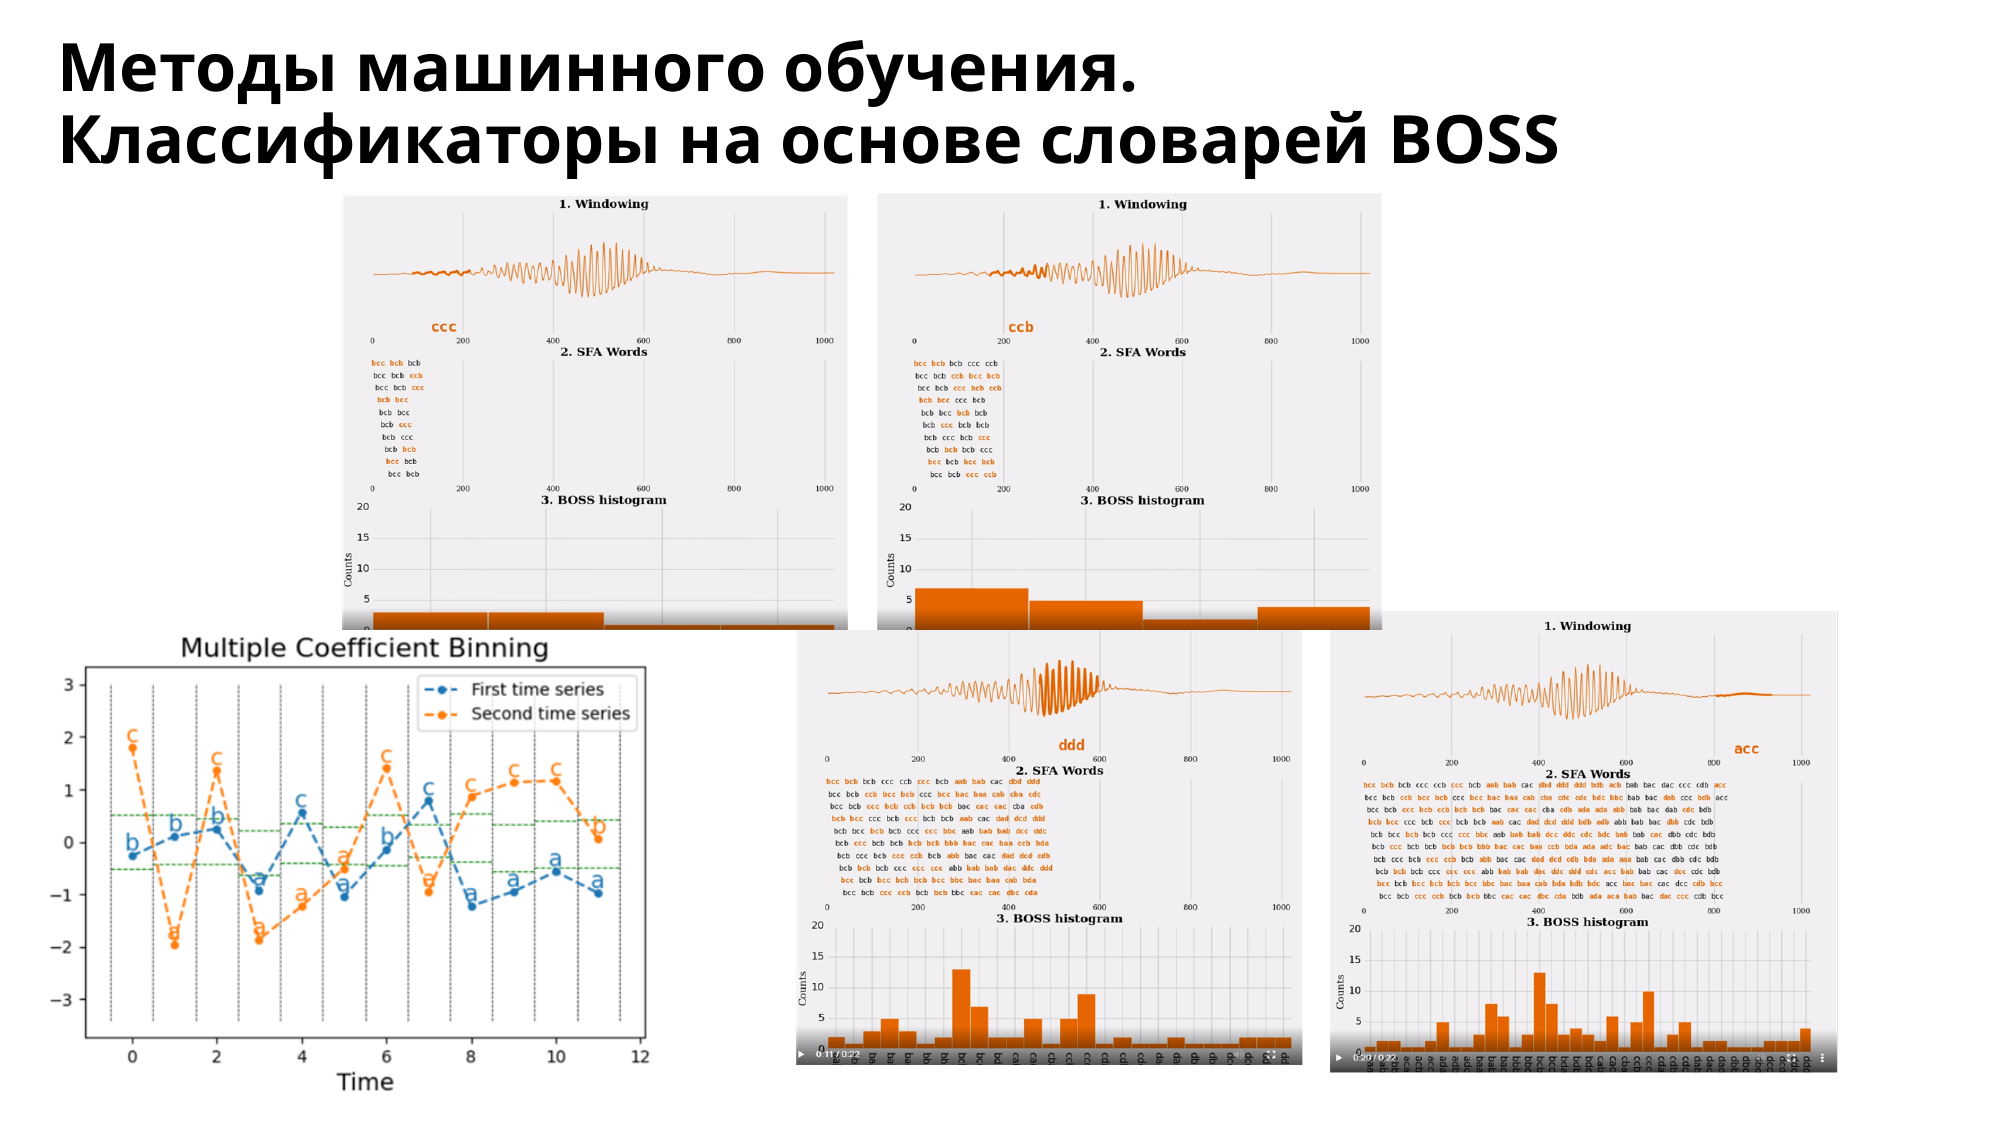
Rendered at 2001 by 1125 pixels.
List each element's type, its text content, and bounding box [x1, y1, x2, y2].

title Методы машинного обучения. Классификаторы на основе словарей BOSS [42, 59, 1863, 153]
picture [41, 192, 1838, 1102]
